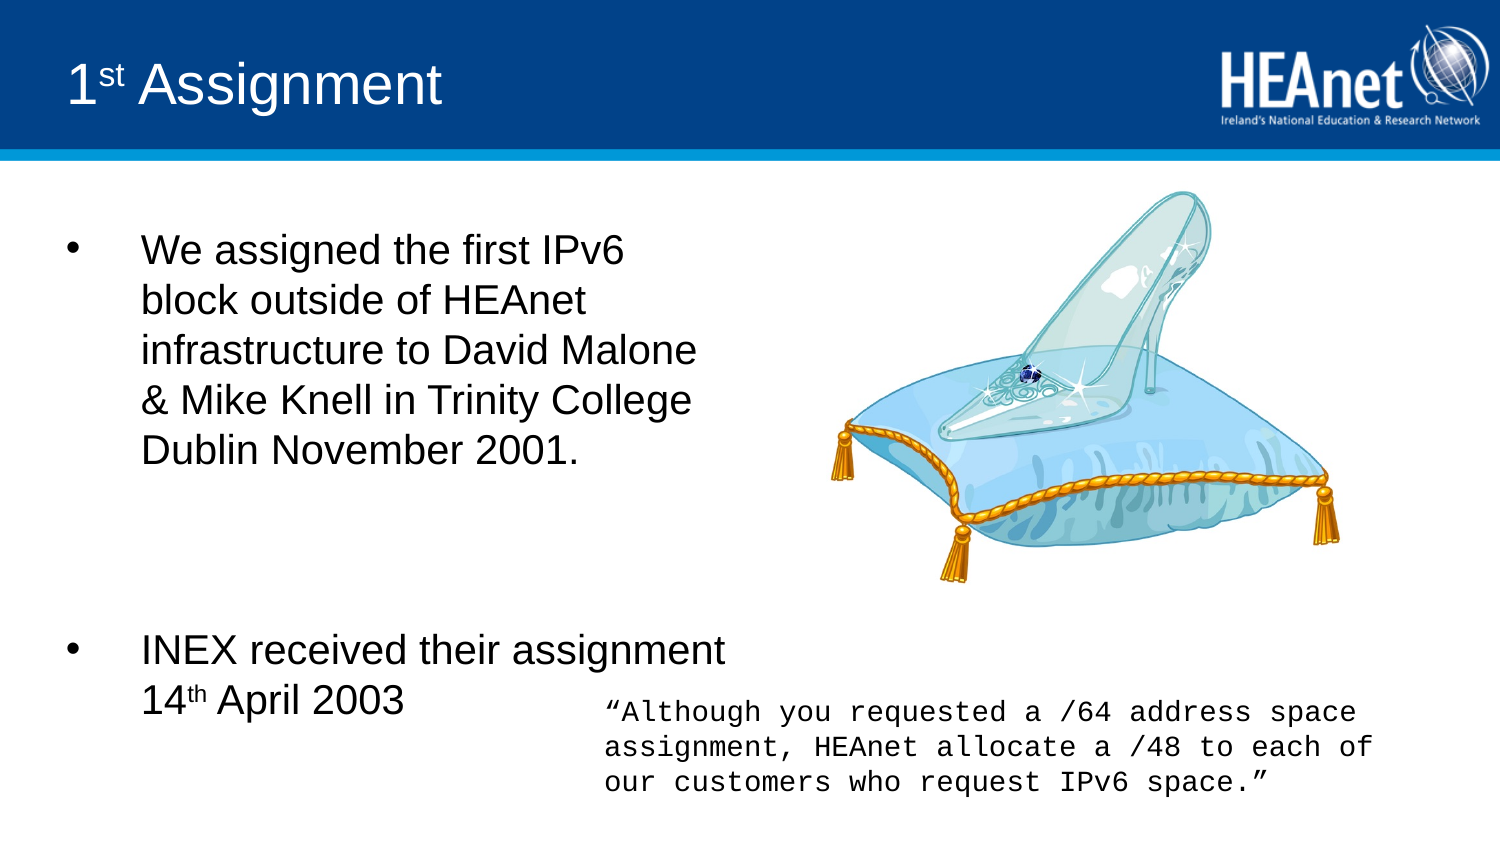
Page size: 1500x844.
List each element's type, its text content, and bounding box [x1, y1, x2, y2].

picture [0, 0, 1500, 148]
picture [0, 161, 1500, 844]
text_box We assigned the first IPv6 block outside of HEAnet infrastructure to David Malone & Mike Knell in Trinity College Dublin November 2001. INEX received their assignment 14th April 2003 [51, 215, 742, 731]
text_box “Although you requested a /64 address space assignment, HEAnet allocate a /48 to each of our customers who request IPv6 space.” [589, 684, 1407, 840]
title 1st Assignment [51, 30, 1449, 125]
